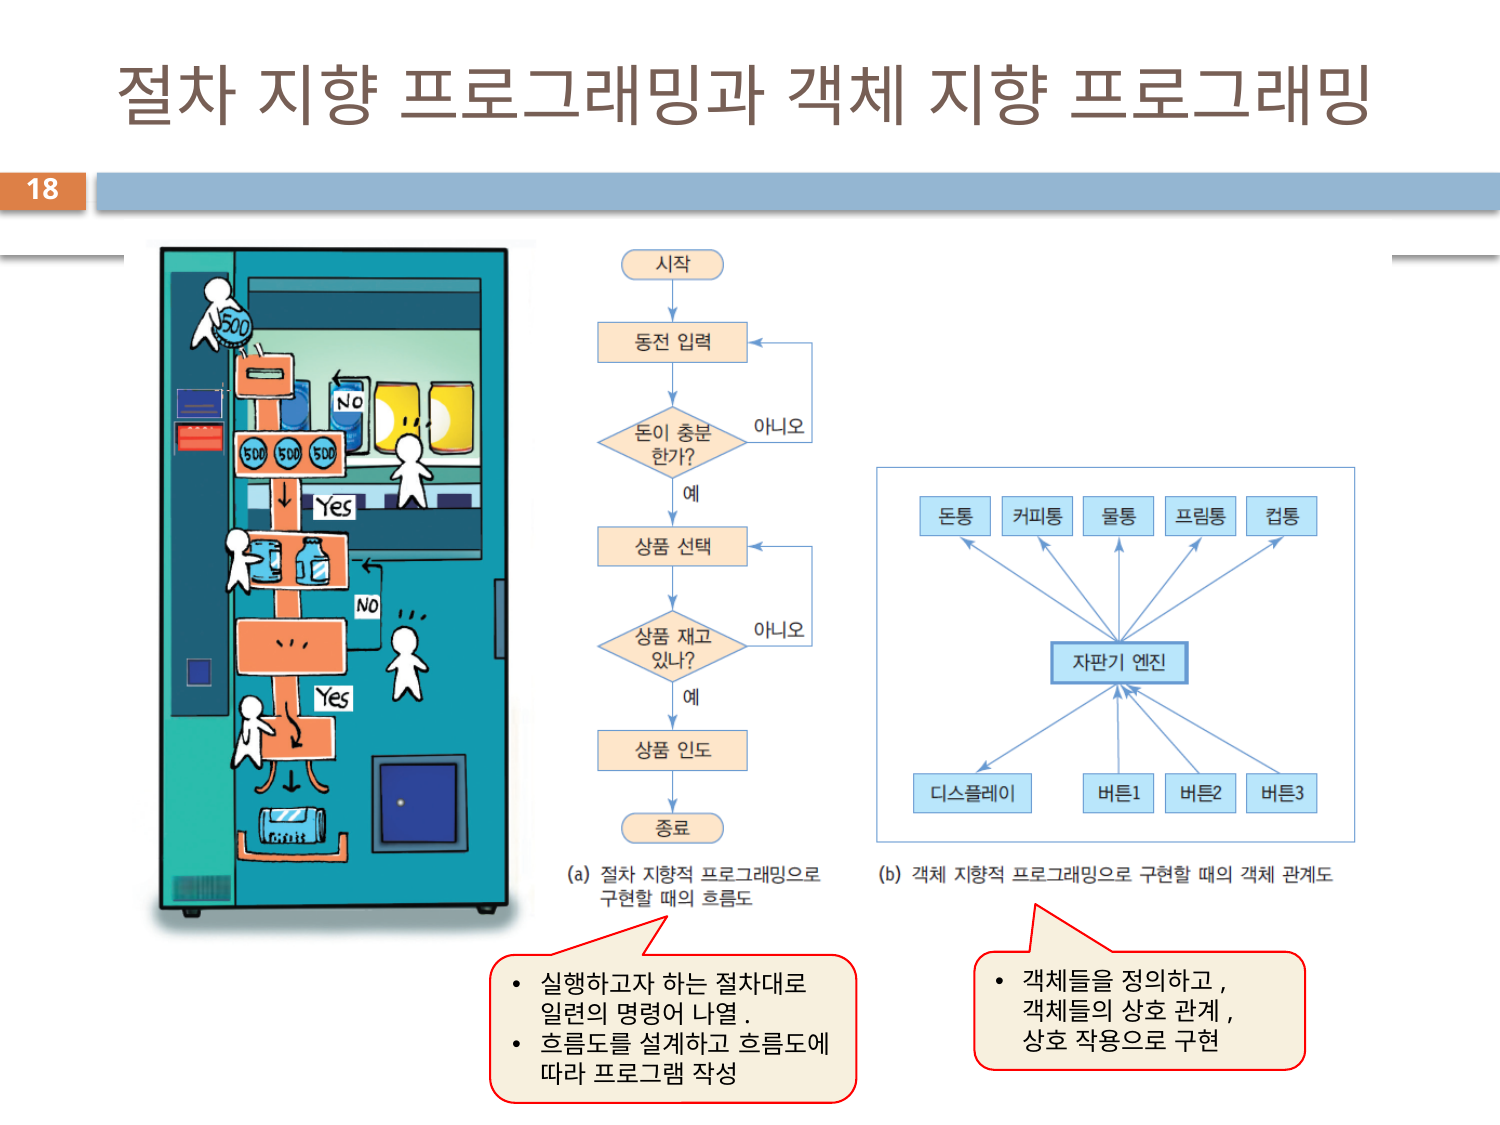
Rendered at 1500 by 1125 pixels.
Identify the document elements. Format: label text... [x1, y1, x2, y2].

slide_number 18 [0, 170, 87, 211]
title 절차 지향 프로그래밍과 객체 지향 프로그래밍 [100, 75, 1438, 149]
text_box 객체들을 정의하고, 객체들의 상호 관계, 상호 작용으로 구현 [972, 962, 1307, 1072]
picture [124, 219, 1392, 953]
text_box 실행하고자 하는 절차대로 일련의 명령어 나열. 흐름도를 설계하고 흐름도에 따라 프로그램 작성 [488, 962, 858, 1105]
text_box [0, 0, 1500, 75]
